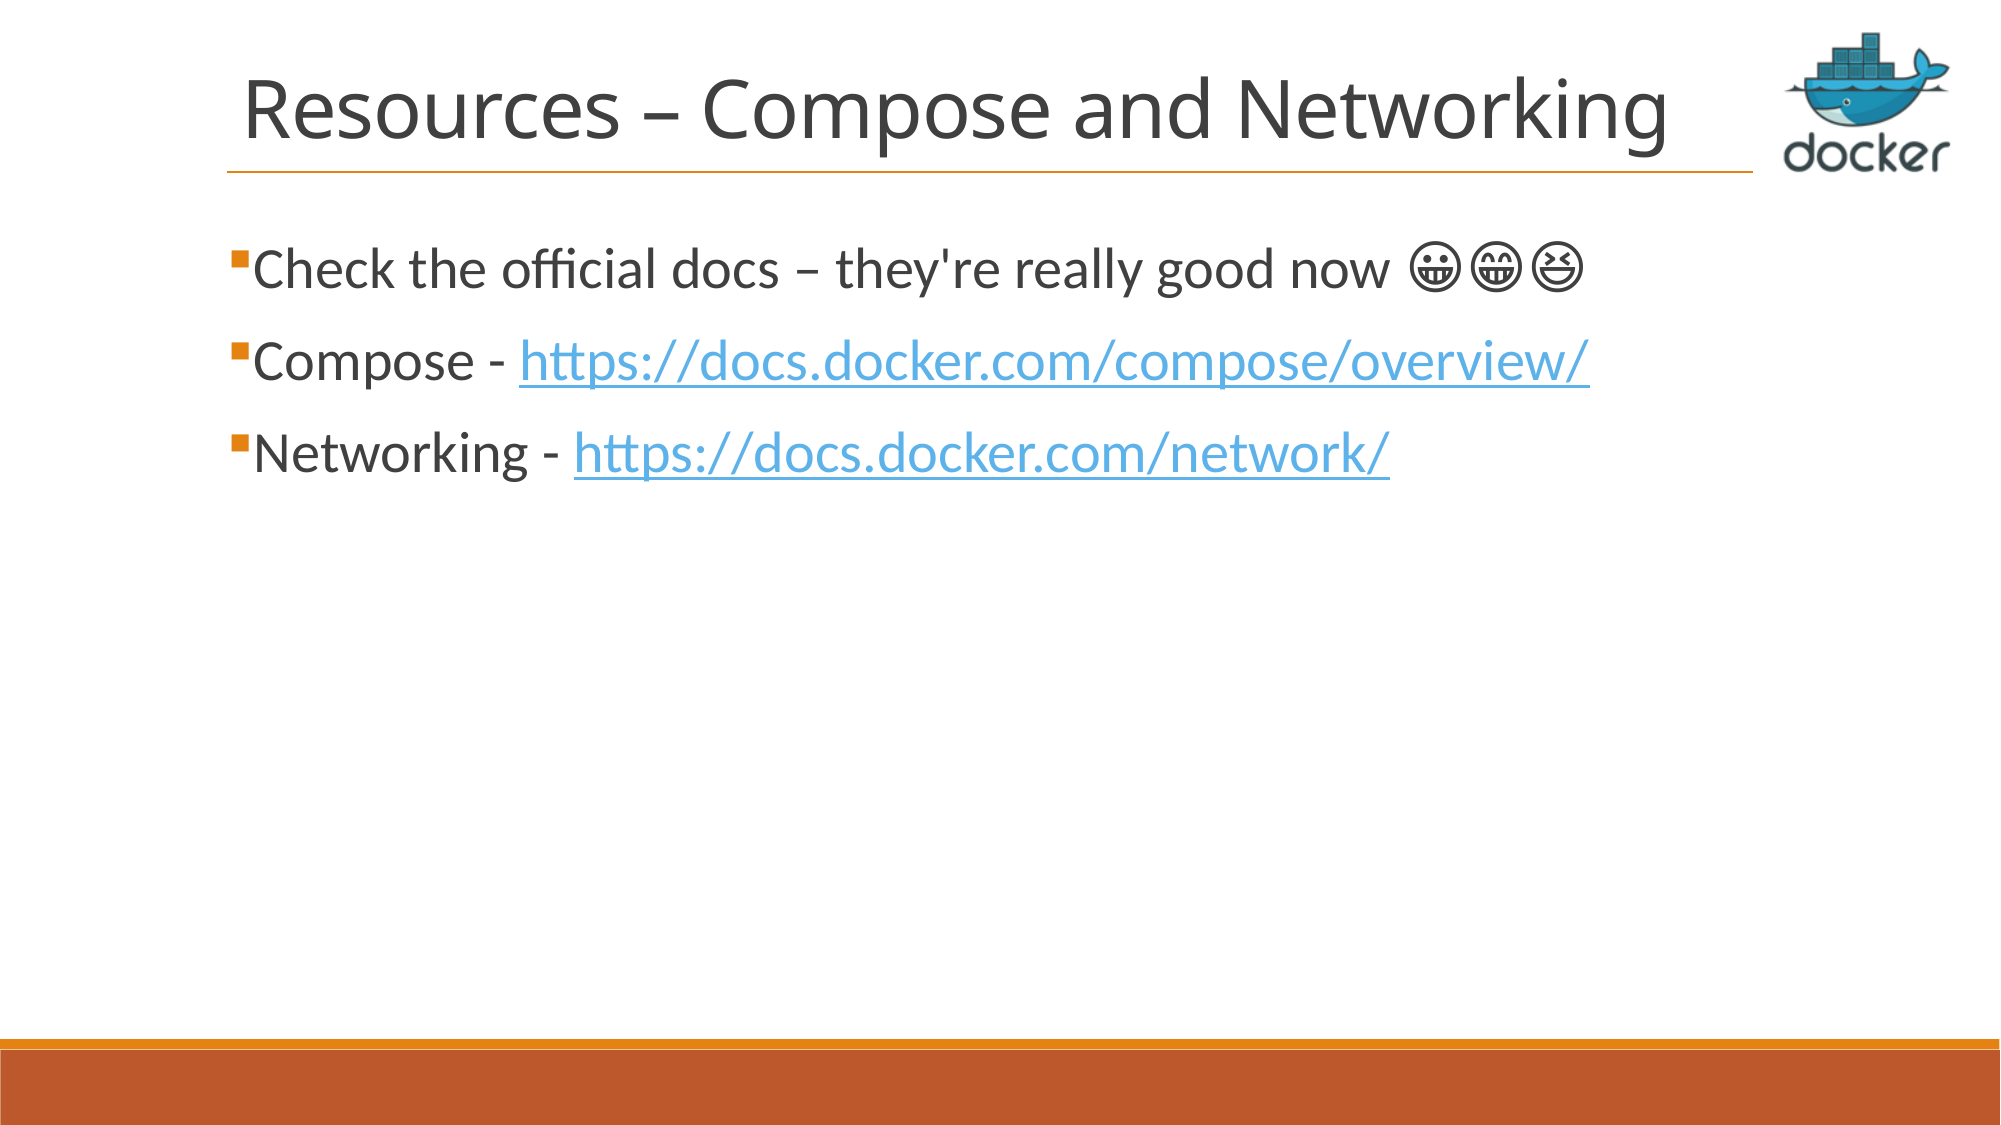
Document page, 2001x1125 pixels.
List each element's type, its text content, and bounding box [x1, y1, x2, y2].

picture [1753, 25, 1973, 185]
list Check the official docs – they're really good now 😀😁😆 Compose - https://docs.docker.com/compose/overview/ Networking - https://docs.docker.com/network/ [226, 231, 1773, 1027]
title Resources – Compose and Networking [226, 58, 1704, 163]
